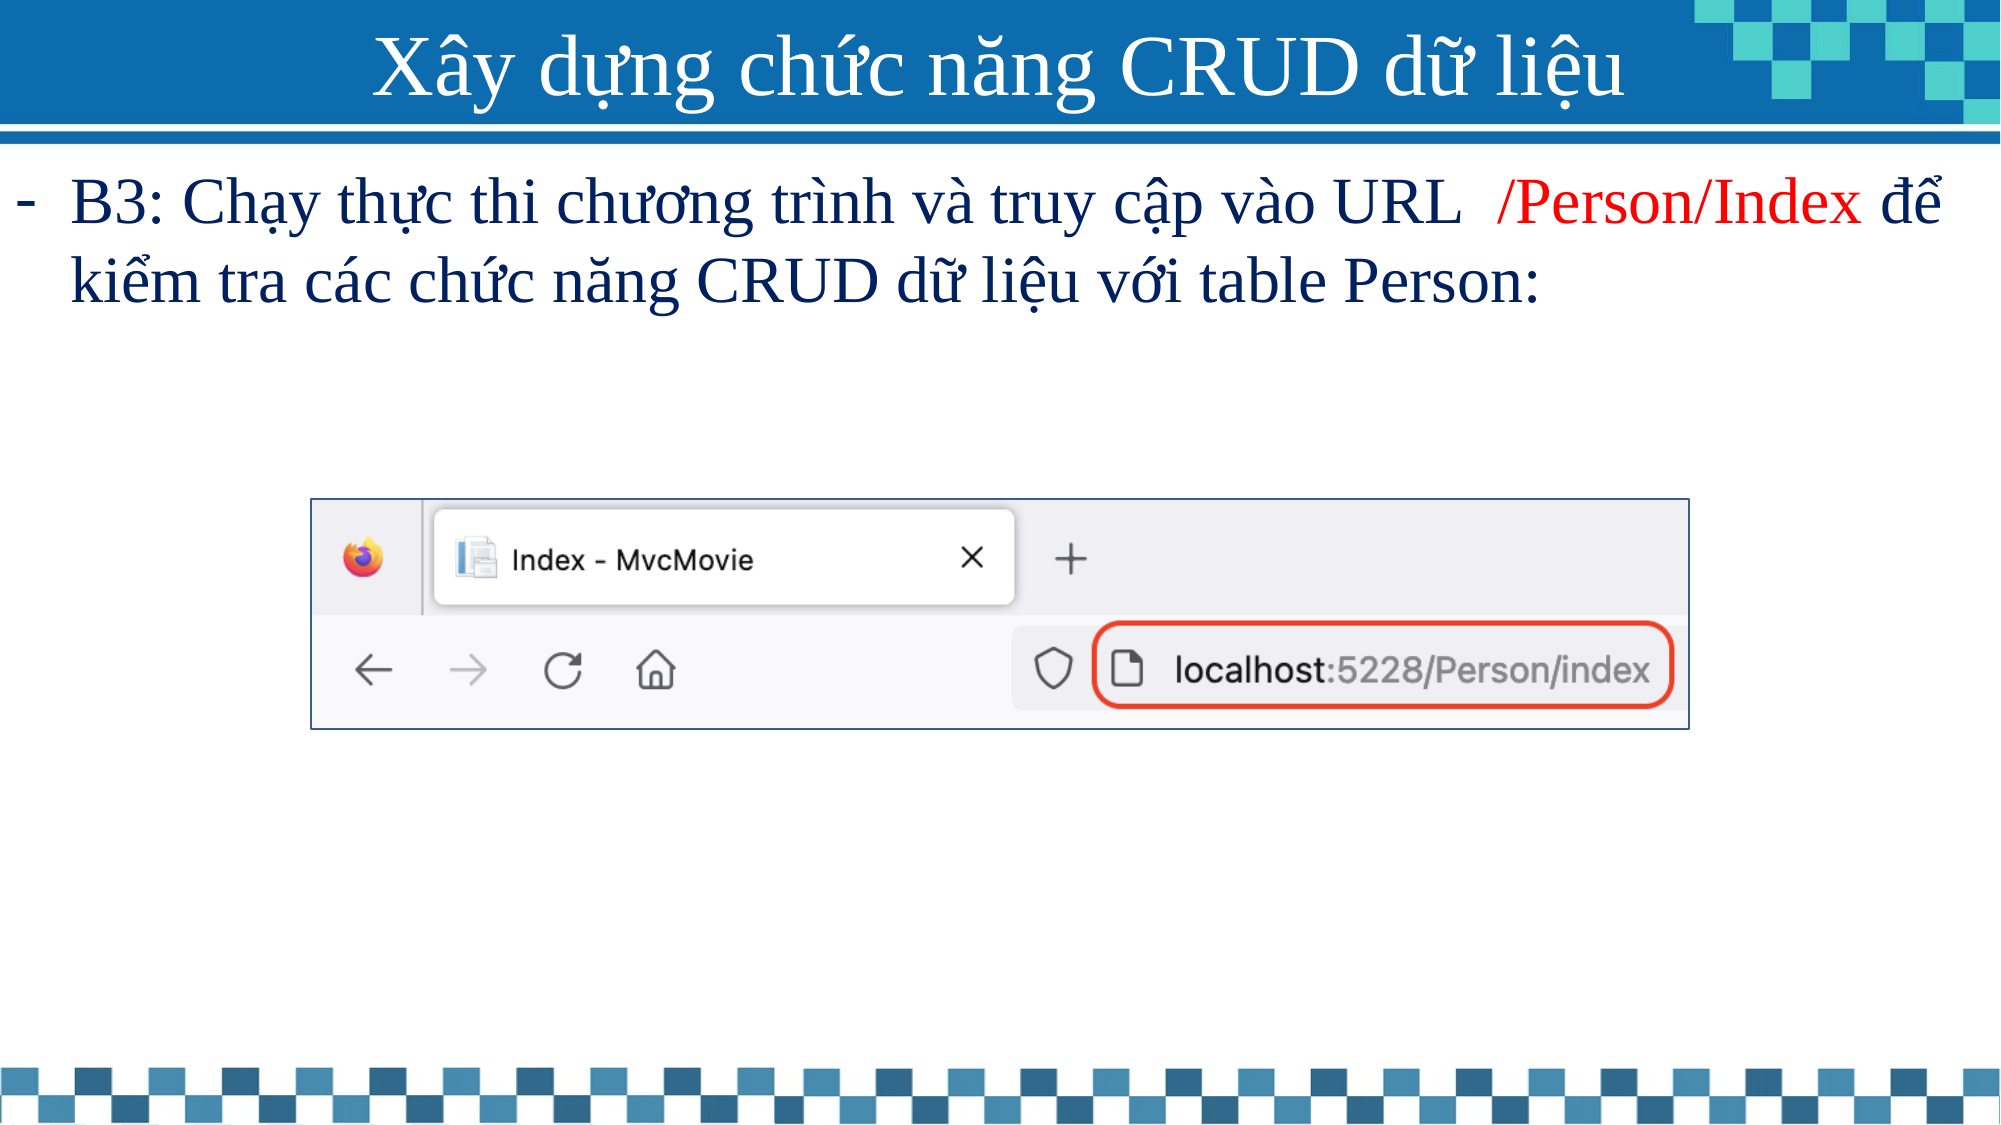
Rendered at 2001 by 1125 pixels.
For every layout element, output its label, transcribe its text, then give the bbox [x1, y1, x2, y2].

picture [0, 100, 2001, 1125]
list B3: Chạy thực thi chương trình và truy cập vào URL /Person/Index để kiểm tra các chức năng CRUD dữ liệu với table Person: [0, 149, 2000, 325]
title Xây dựng chức năng CRUD dữ liệu [0, 0, 2000, 121]
